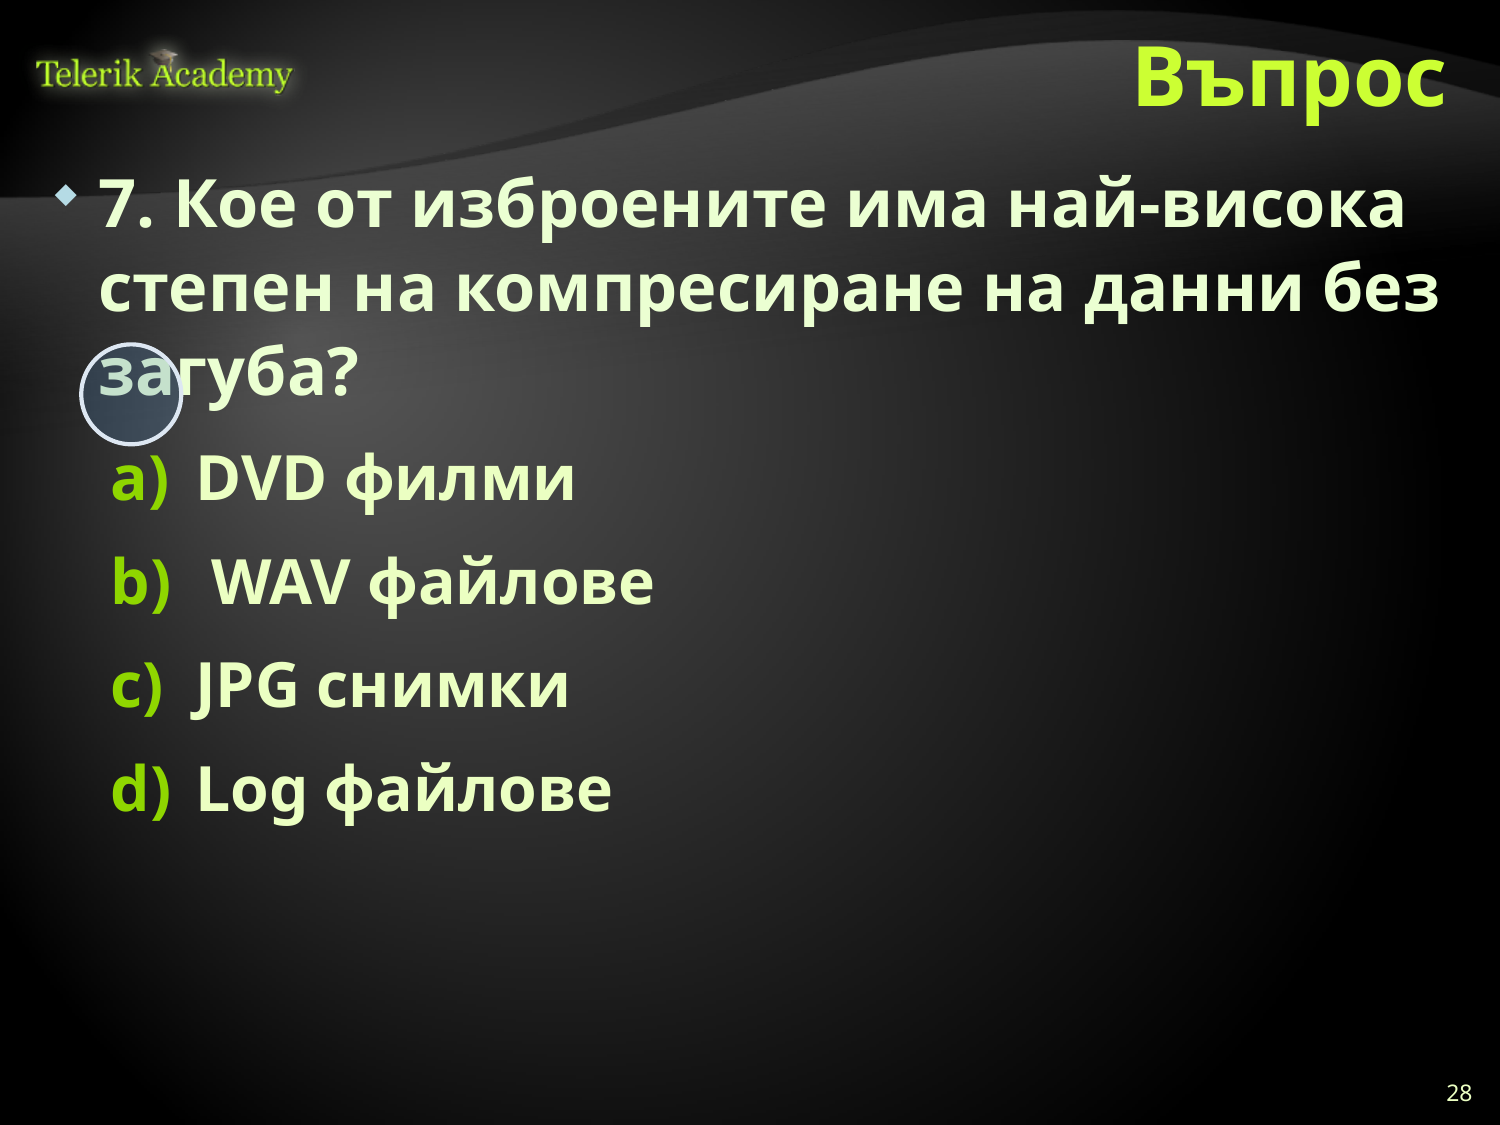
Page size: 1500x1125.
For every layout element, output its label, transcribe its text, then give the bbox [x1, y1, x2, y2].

list 7. Кое от изброените има най-висока степен на компресиране на данни без загуба? DVD филми WAV файлове JPG снимки Log файлове [37, 149, 1463, 1075]
text_box [79, 342, 184, 447]
slide_number 28 [1412, 1074, 1488, 1113]
title Въпрос [300, 12, 1463, 149]
picture [0, 0, 1500, 1125]
